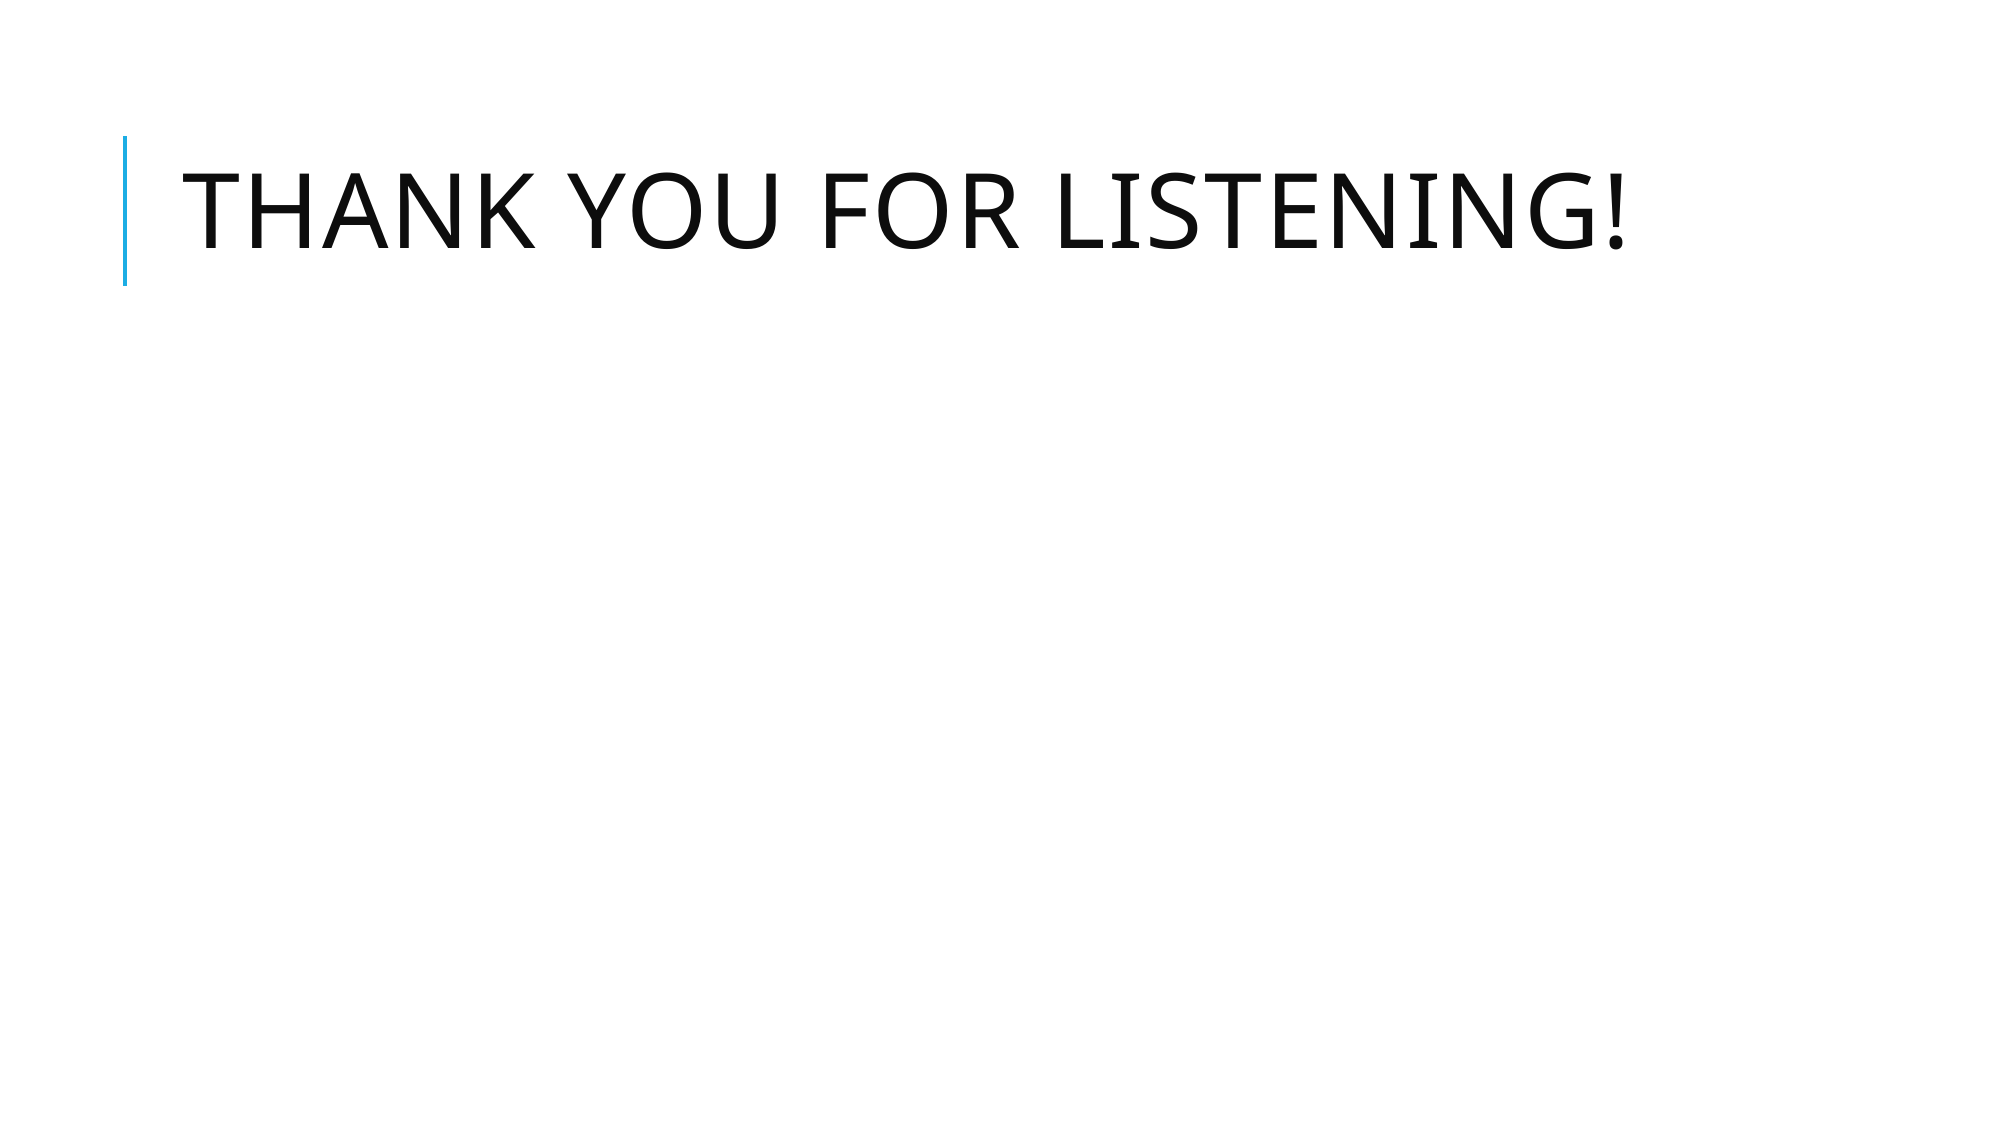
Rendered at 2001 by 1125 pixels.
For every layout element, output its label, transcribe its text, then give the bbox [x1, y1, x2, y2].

title THANK YOU FOR LISTENING! [168, 96, 1763, 342]
